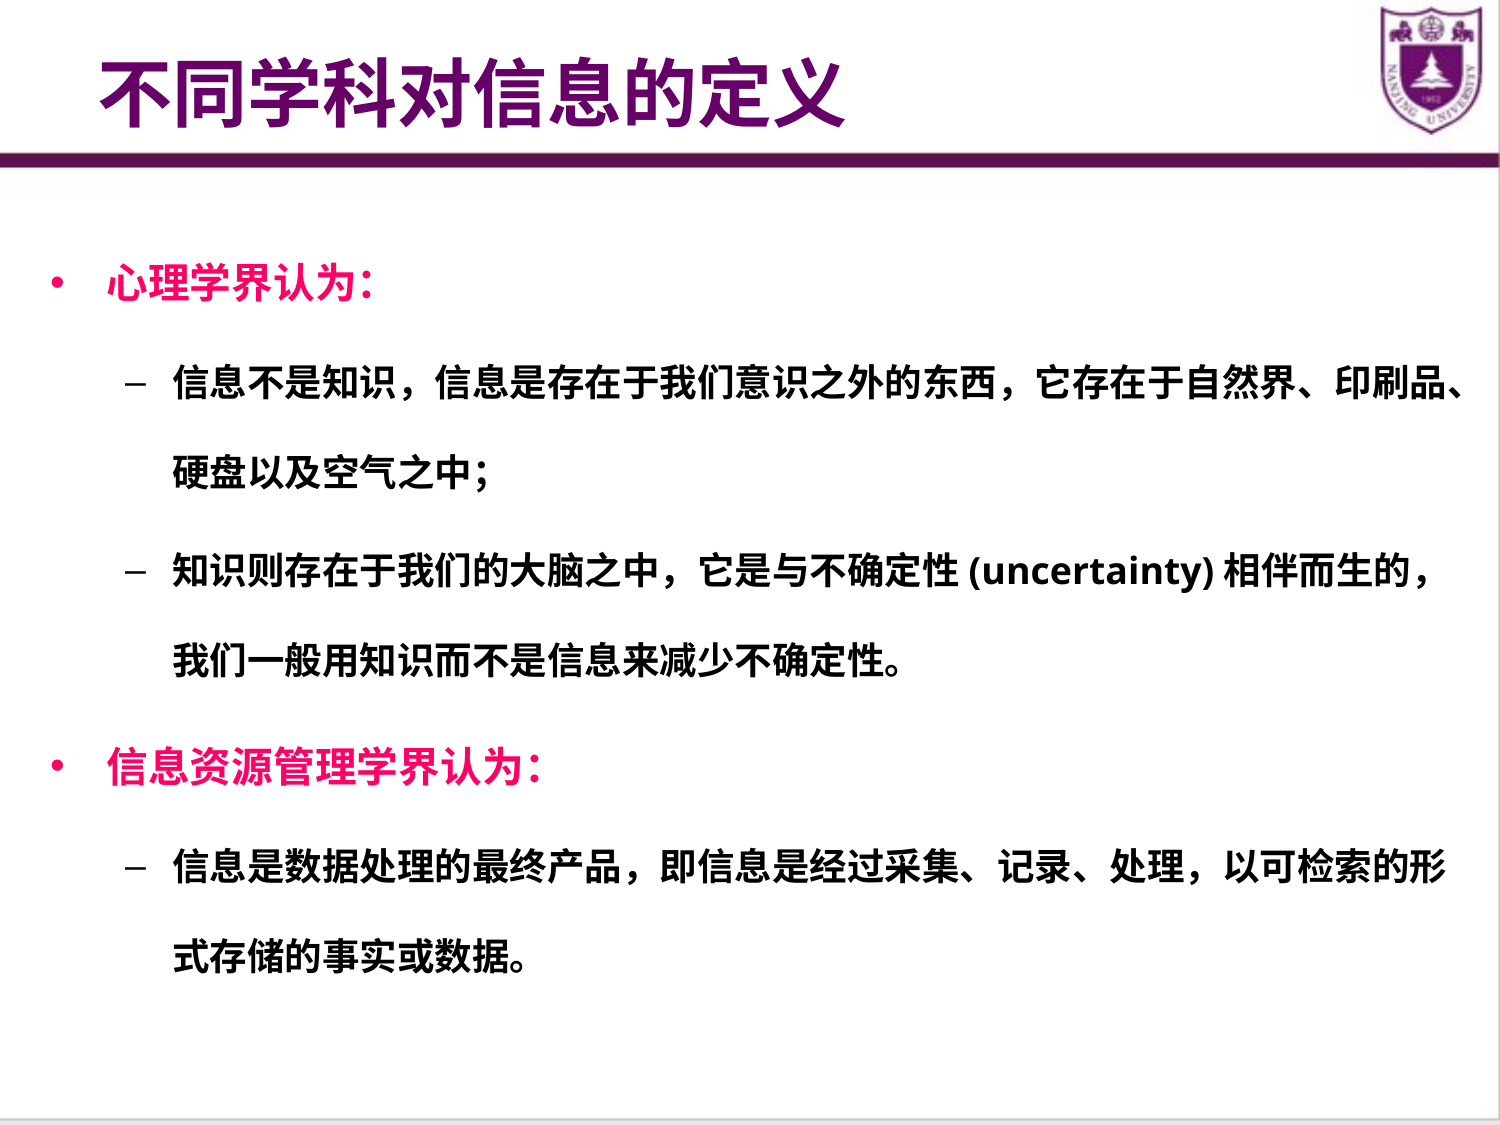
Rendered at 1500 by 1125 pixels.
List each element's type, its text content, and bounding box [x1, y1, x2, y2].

title 不同学科对信息的定义 [82, 23, 1298, 160]
picture [0, 0, 1500, 1125]
list 心理学界认为： 信息不是知识，信息是存在于我们意识之外的东西，它存在于自然界、印刷品、硬盘以及空气之中； 知识则存在于我们的大脑之中，它是与不确定性(uncertainty)相伴而生的，我们一般用知识而不是信息来减少不确定性。 信息资源管理学界认为： 信息是数据处理的最终产品，即信息是经过采集、记录、处理，以可检索的形式存储的事实或数据。 [35, 199, 1477, 1012]
